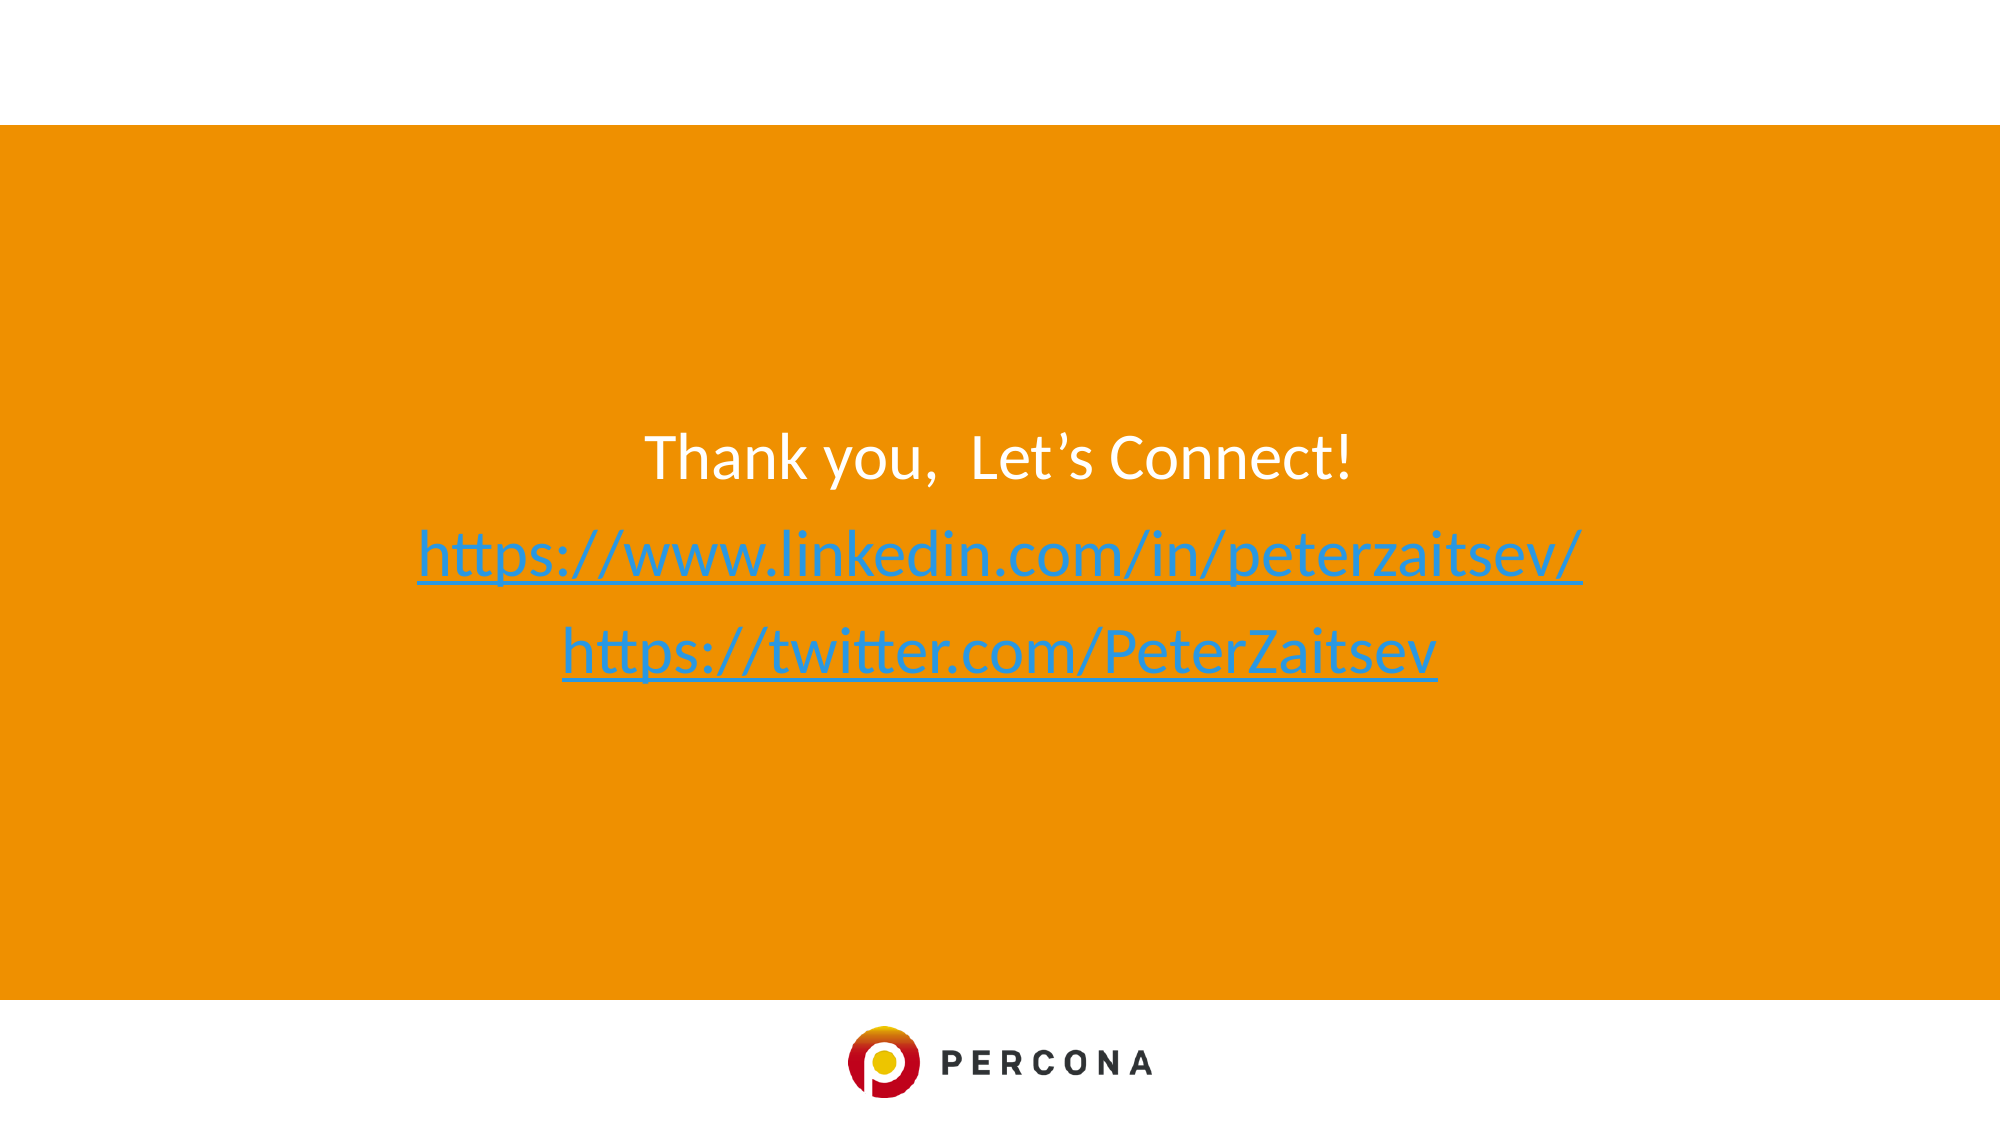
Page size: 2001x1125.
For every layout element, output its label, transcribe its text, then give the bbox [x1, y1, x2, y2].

picture [848, 1026, 1152, 1098]
subtitle Thank you, Let’s Connect! https://www.linkedin.com/in/peterzaitsev/ https://twitter.com/PeterZaitsev [185, 213, 1815, 897]
